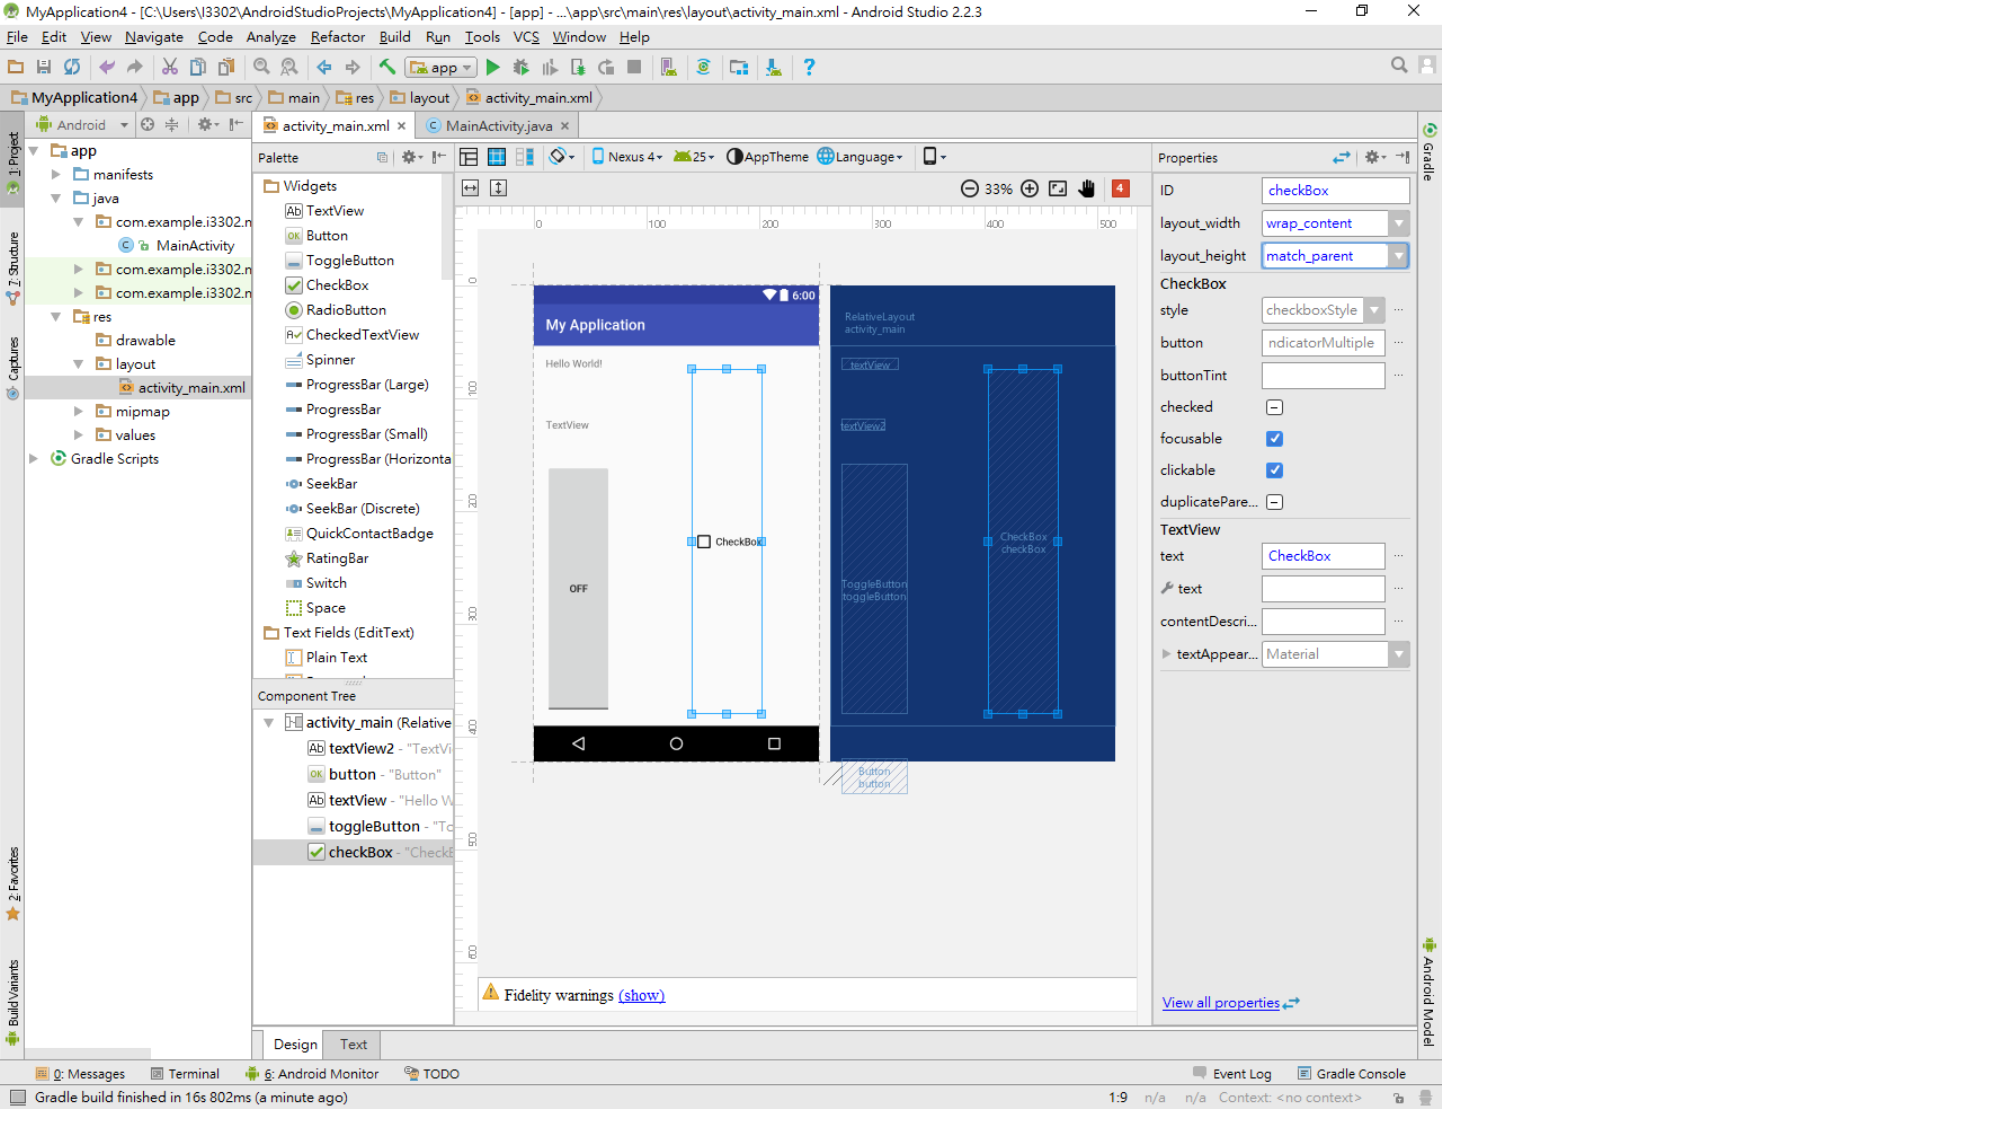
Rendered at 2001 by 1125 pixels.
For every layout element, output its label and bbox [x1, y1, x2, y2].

list [0, 0, 1442, 1109]
